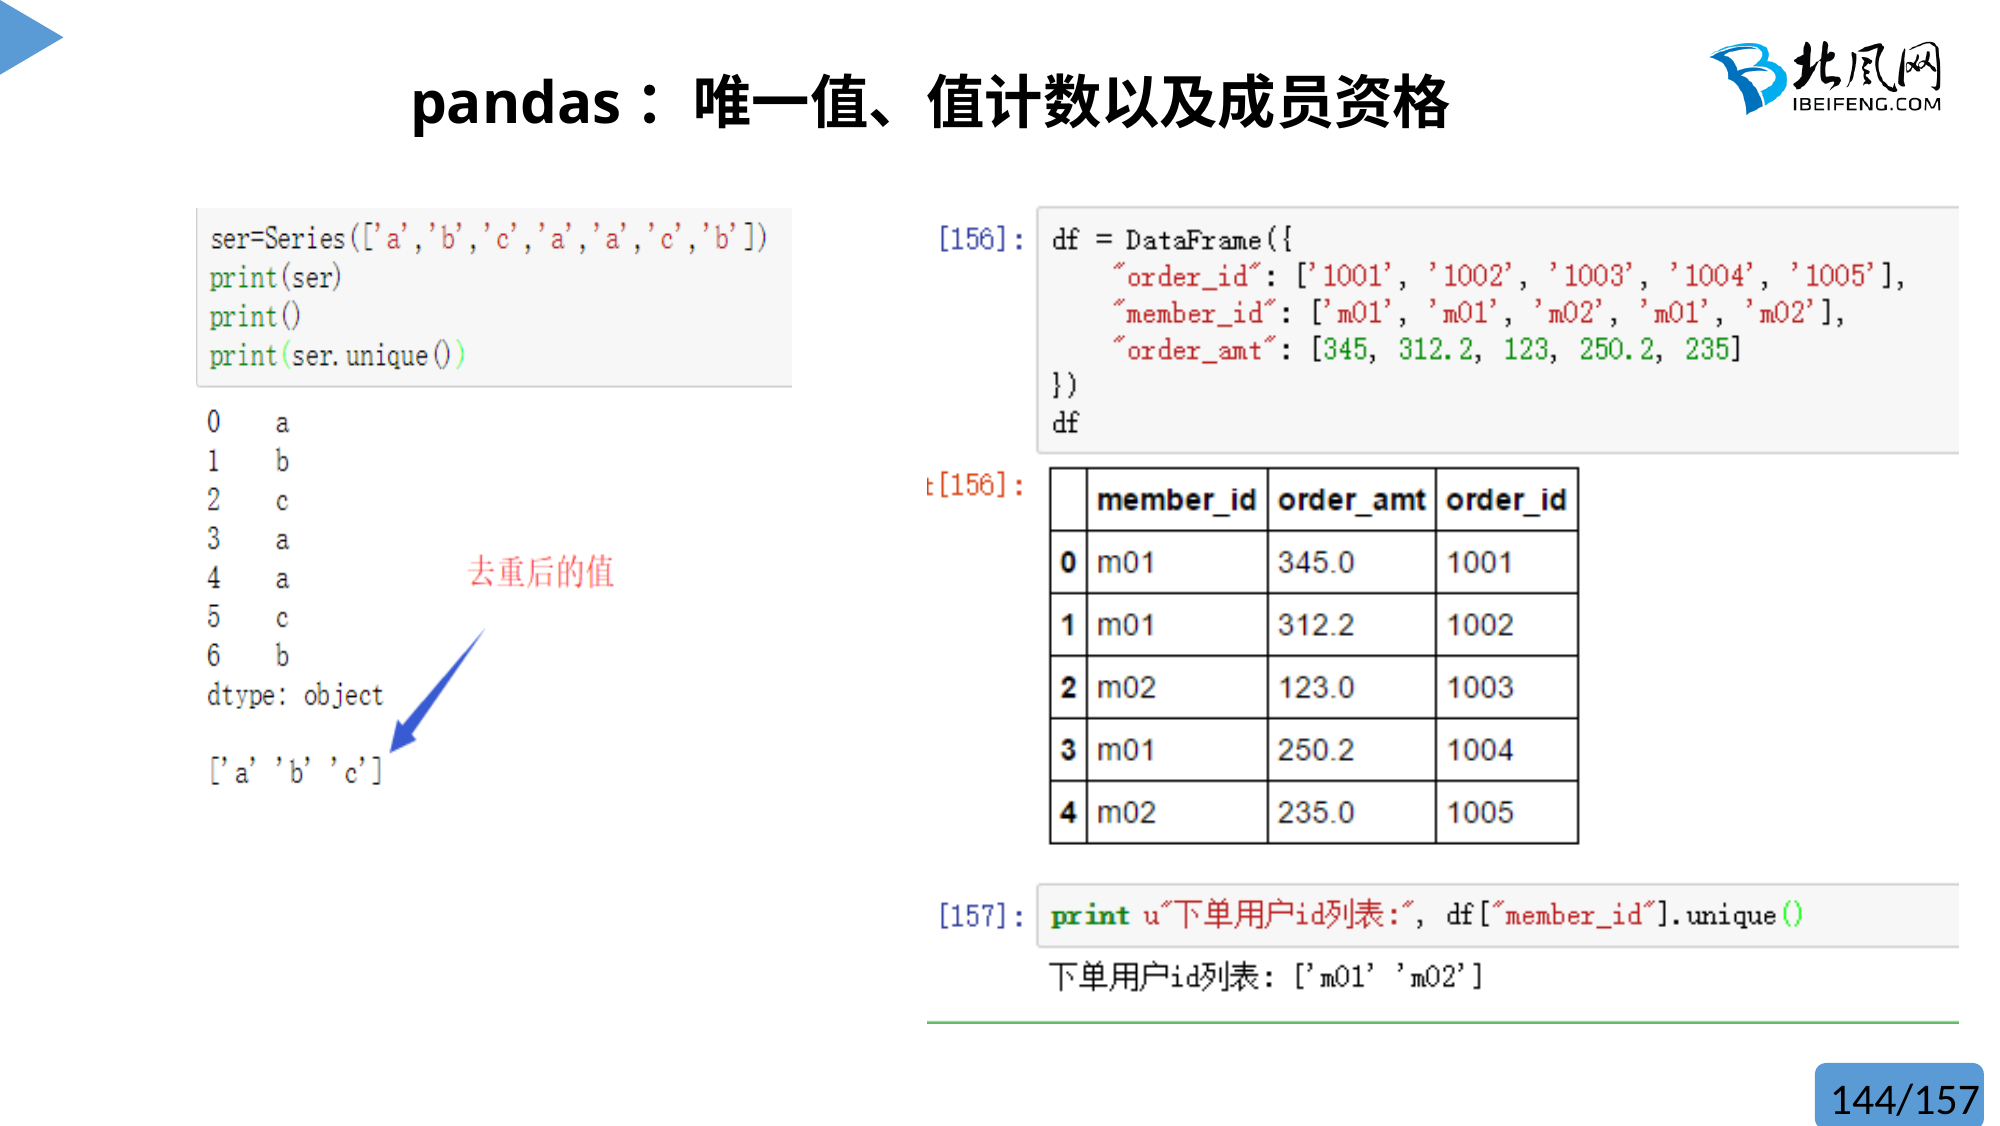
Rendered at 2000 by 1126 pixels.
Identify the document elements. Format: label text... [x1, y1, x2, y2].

picture [1700, 32, 1950, 117]
picture [196, 208, 792, 811]
picture [927, 183, 1959, 1024]
title pandas：唯一值、值计数以及成员资格 [255, 42, 1606, 167]
